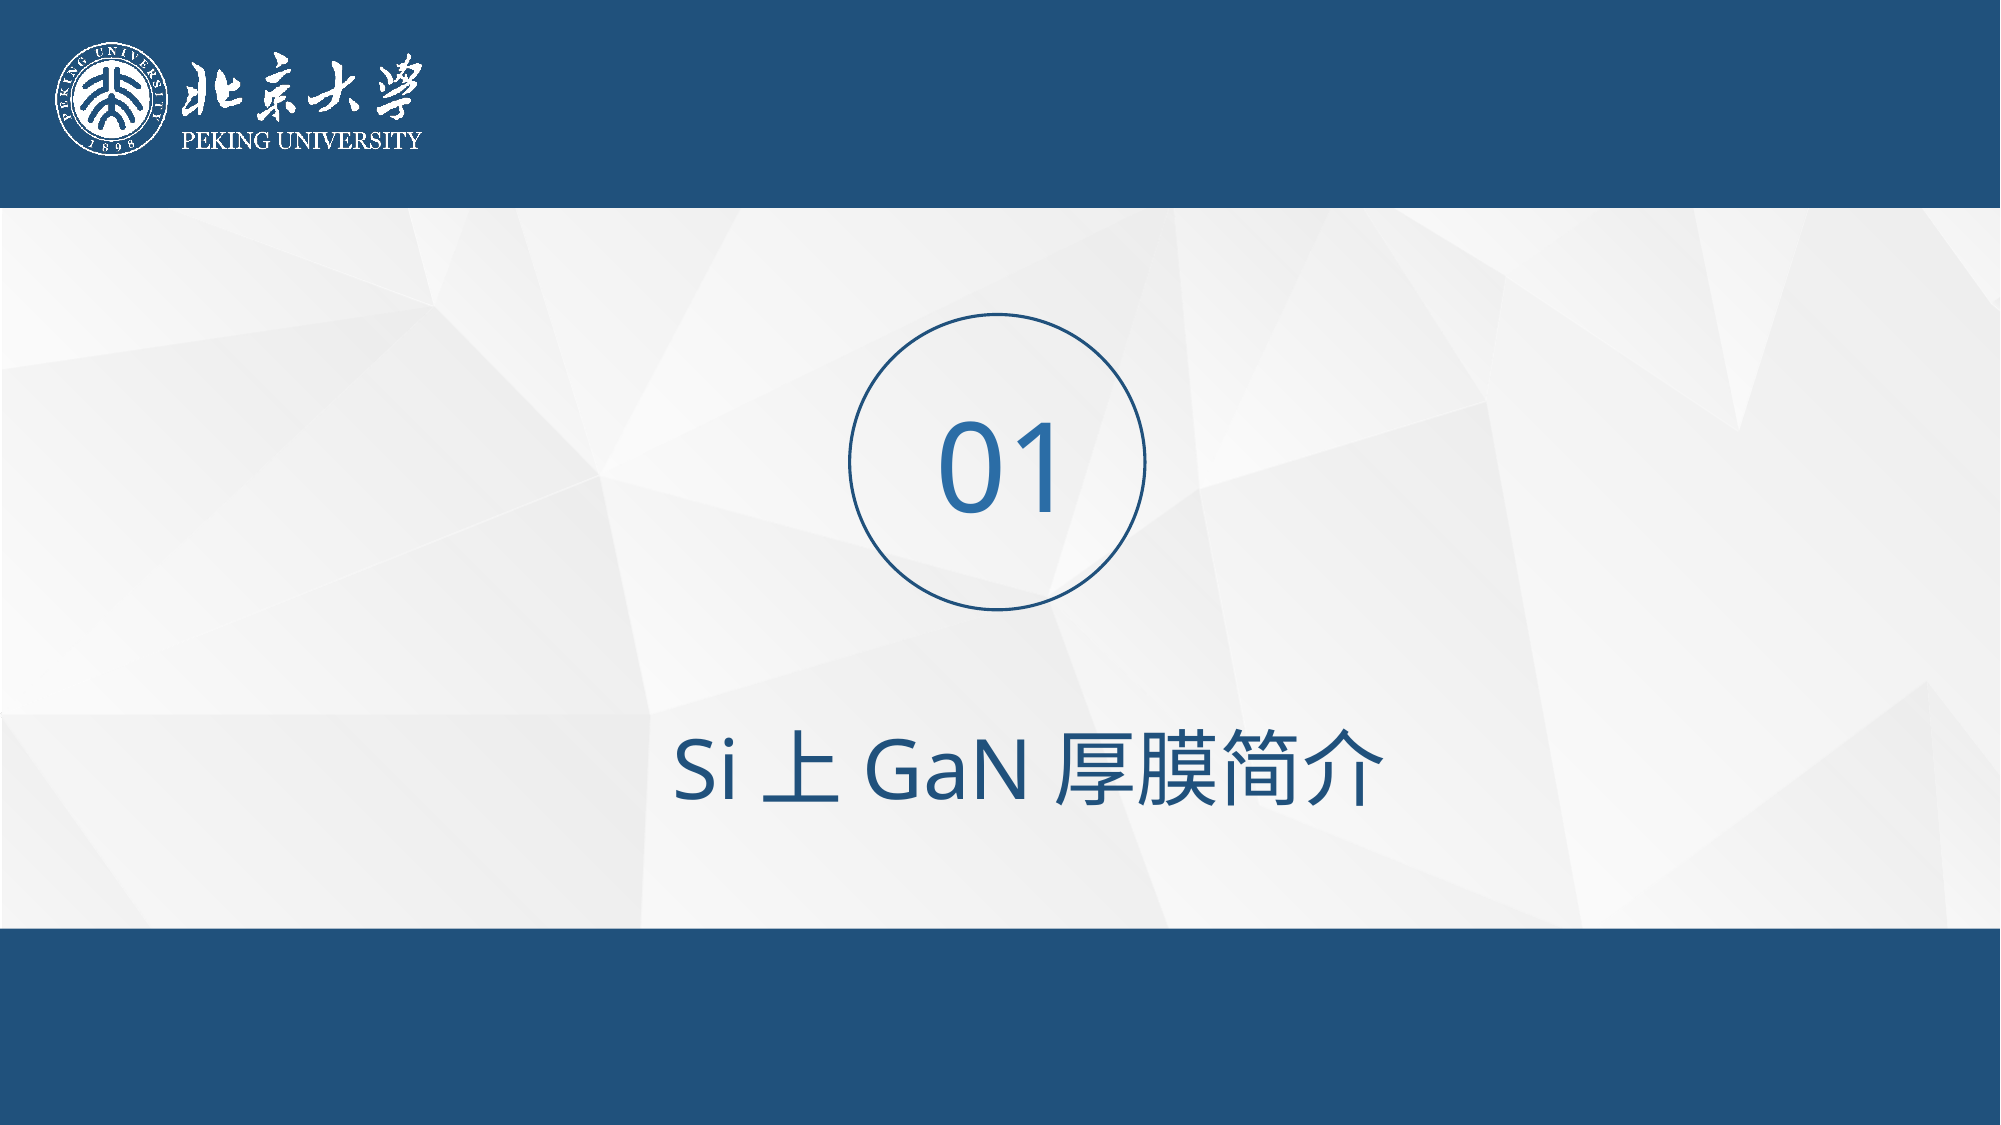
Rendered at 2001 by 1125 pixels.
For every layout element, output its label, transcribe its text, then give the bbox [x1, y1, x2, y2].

picture [0, 0, 2001, 1125]
list Si上GaN厚膜简介 [503, 720, 1556, 802]
picture [55, 42, 422, 156]
list 01 [920, 397, 1107, 563]
